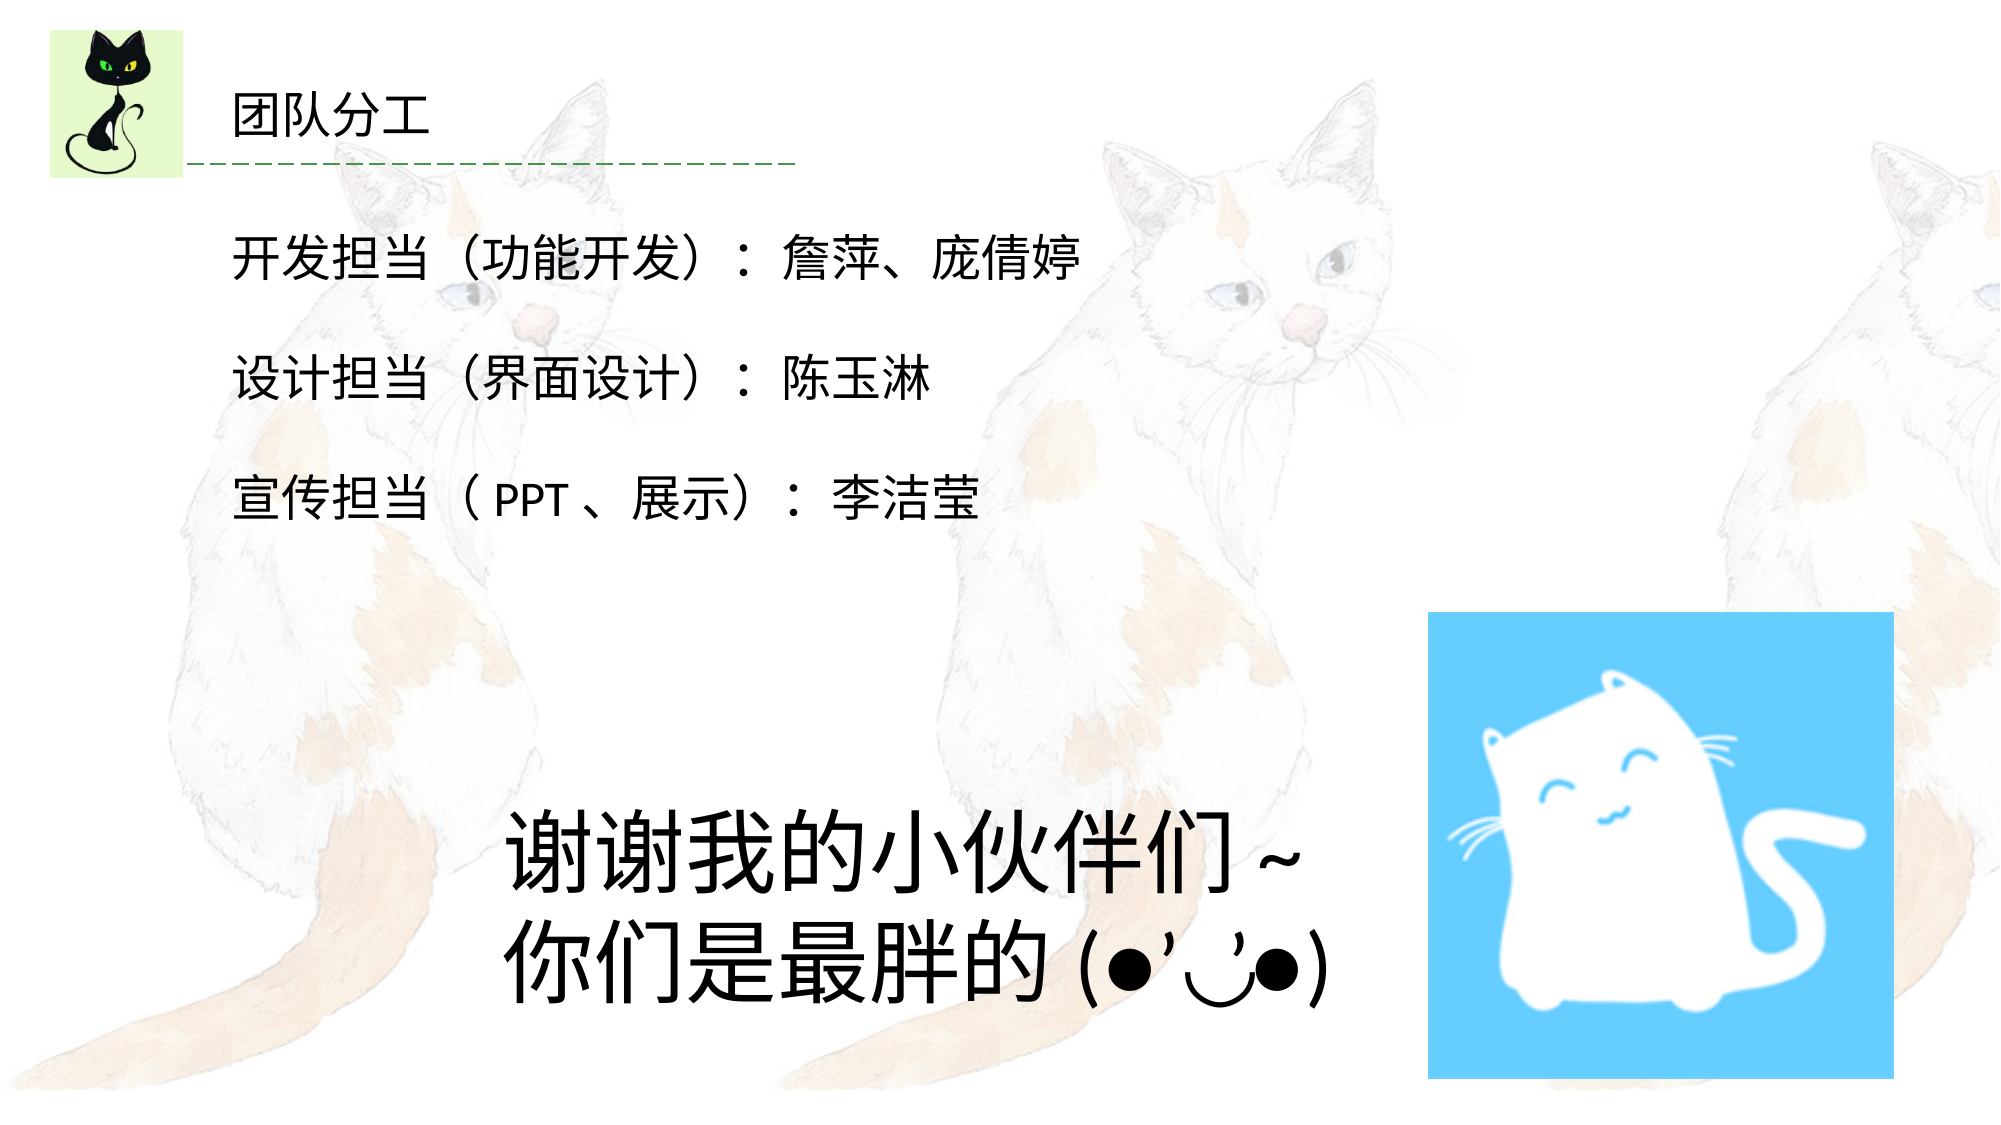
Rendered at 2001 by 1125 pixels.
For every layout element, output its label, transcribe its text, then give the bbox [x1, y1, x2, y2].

picture [50, 30, 183, 179]
text_box 谢谢我的小伙伴们~ 你们是最胖的(●’◡’●) [487, 787, 1349, 1023]
text_box 开发担当（功能开发）：詹萍、庞倩婷 设计担当（界面设计）：陈玉淋 宣传担当（PPT、展示）：李洁莹 [216, 218, 1661, 594]
picture [1427, 612, 1894, 1079]
text_box 团队分工 [216, 76, 591, 151]
